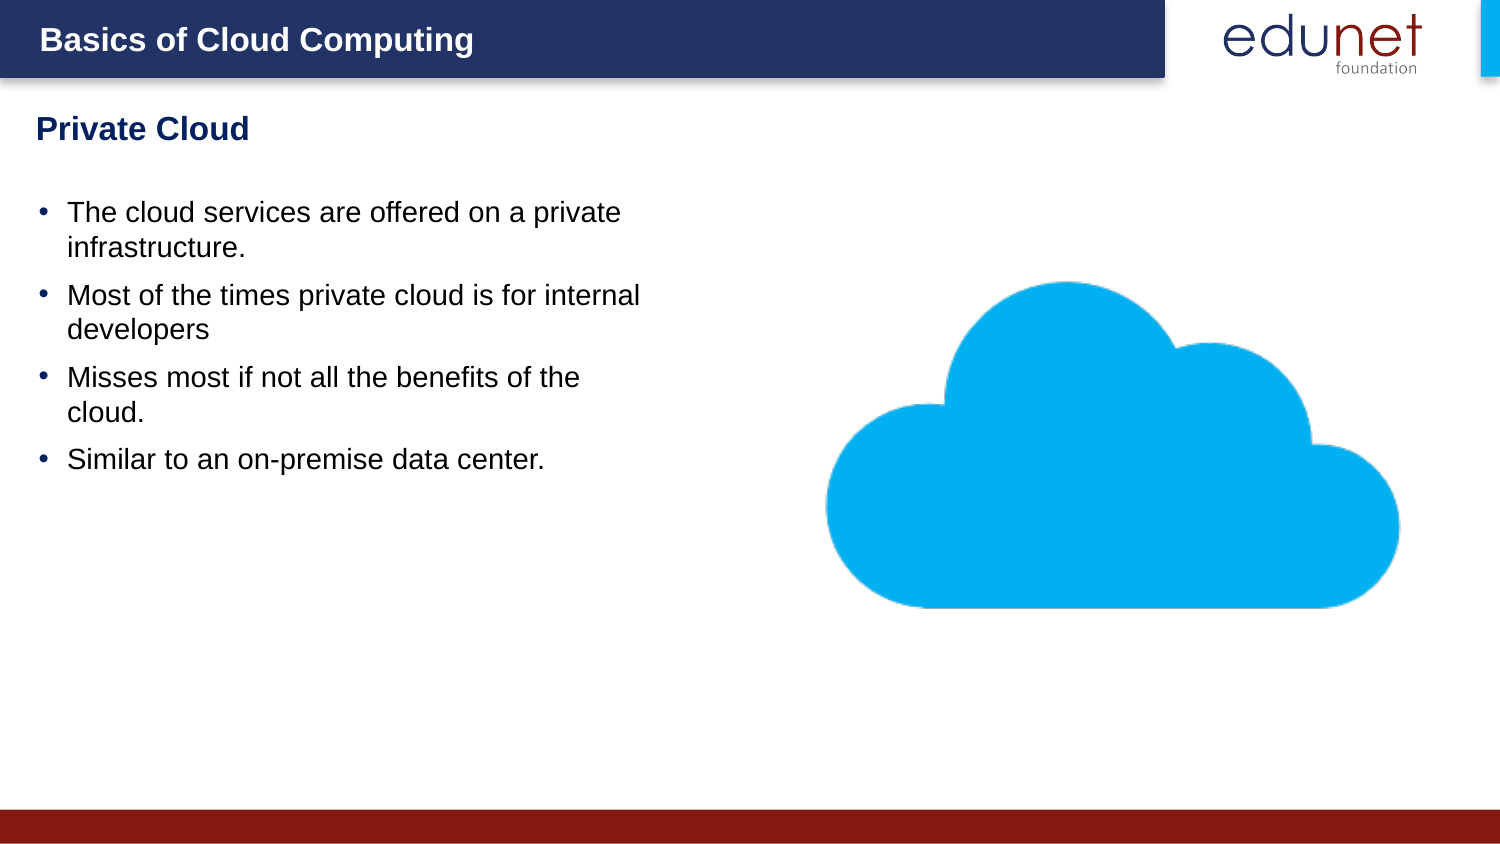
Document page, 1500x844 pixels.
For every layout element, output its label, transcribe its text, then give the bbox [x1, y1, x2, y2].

text_box The cloud services are offered on a private infrastructure. Most of the times private cloud is for internal developers Misses most if not all the benefits of the cloud. Similar to an on-premise data center. [23, 185, 682, 483]
list Private Cloud [24, 101, 1395, 160]
picture [1219, 11, 1424, 78]
picture [787, 265, 1440, 638]
